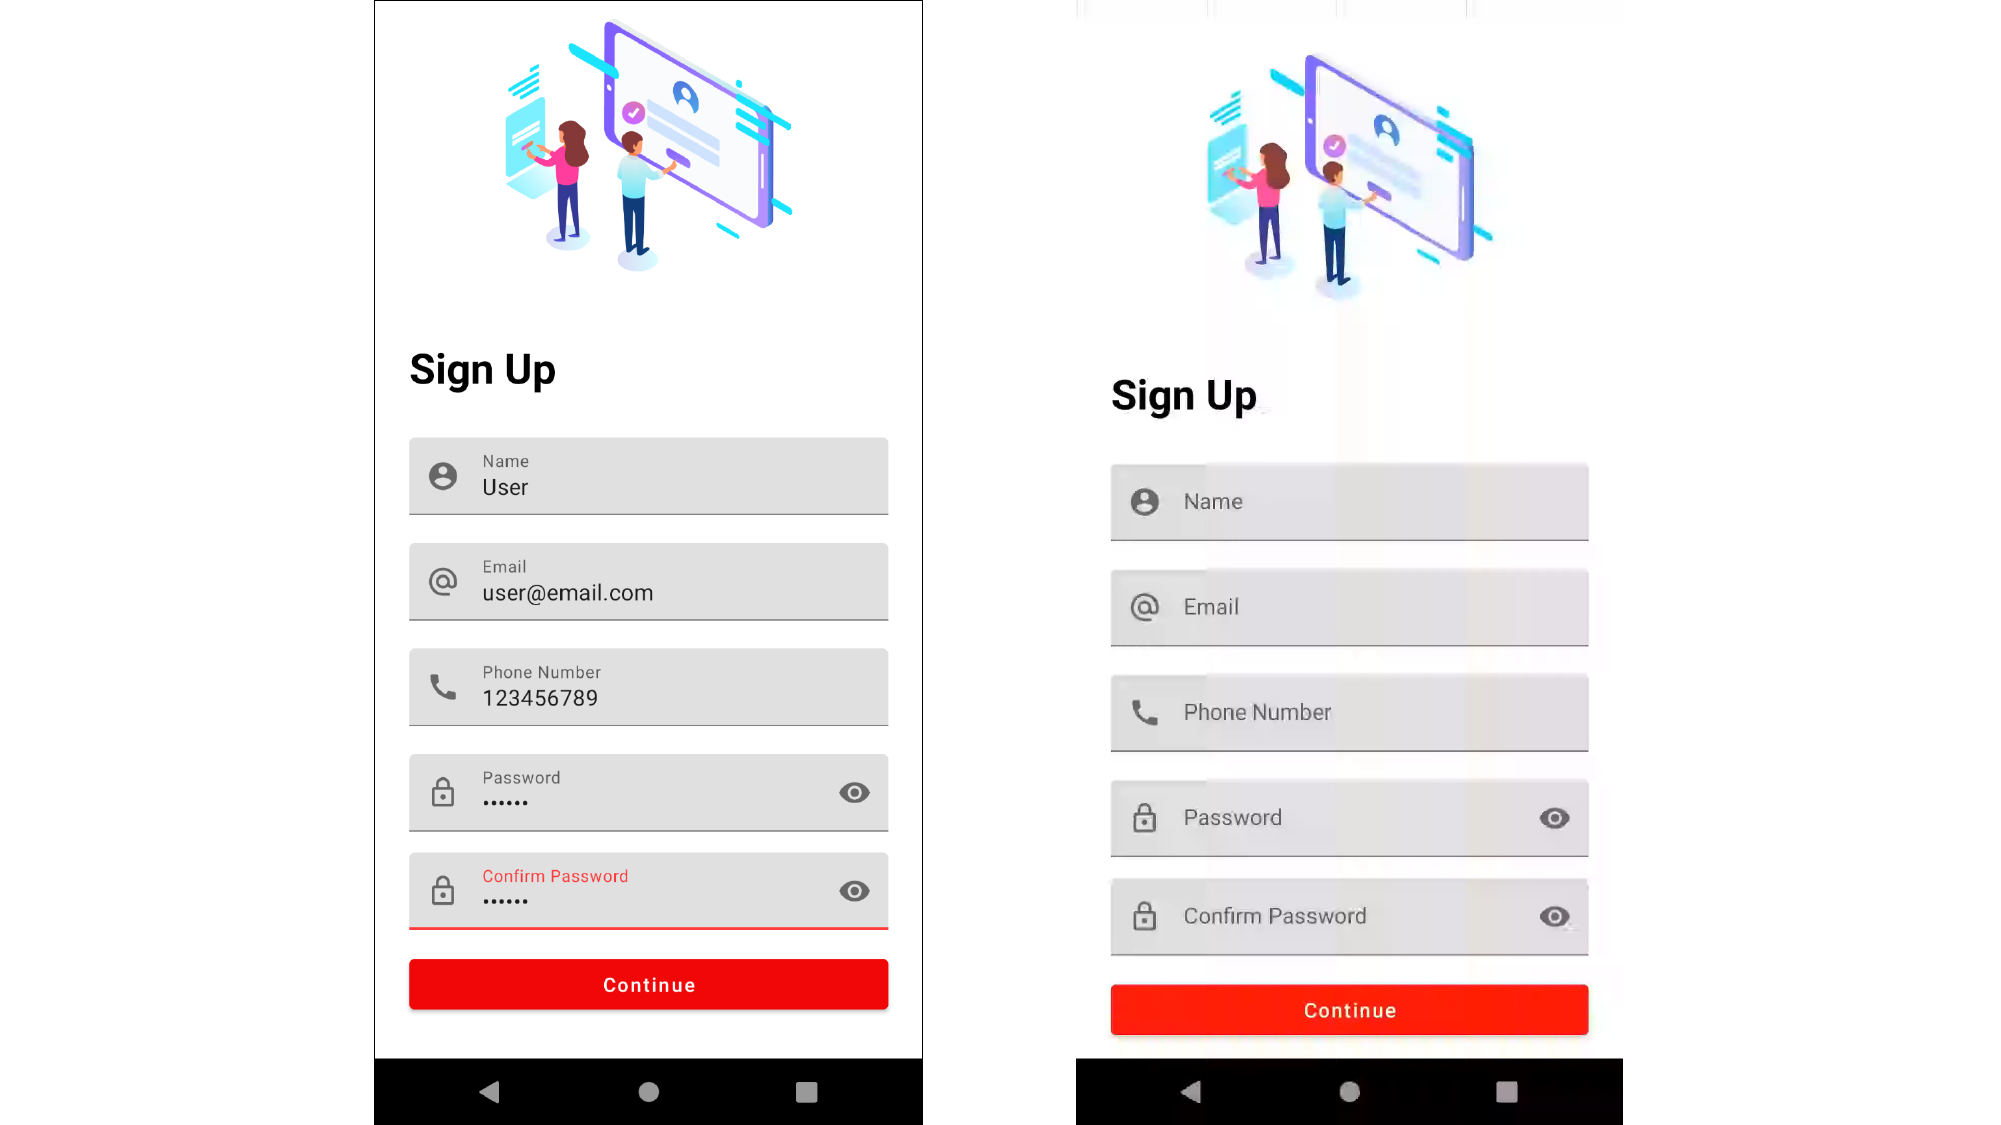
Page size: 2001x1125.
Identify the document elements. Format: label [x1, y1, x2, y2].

picture [374, 0, 923, 1125]
text_box [1075, 0, 1624, 1125]
